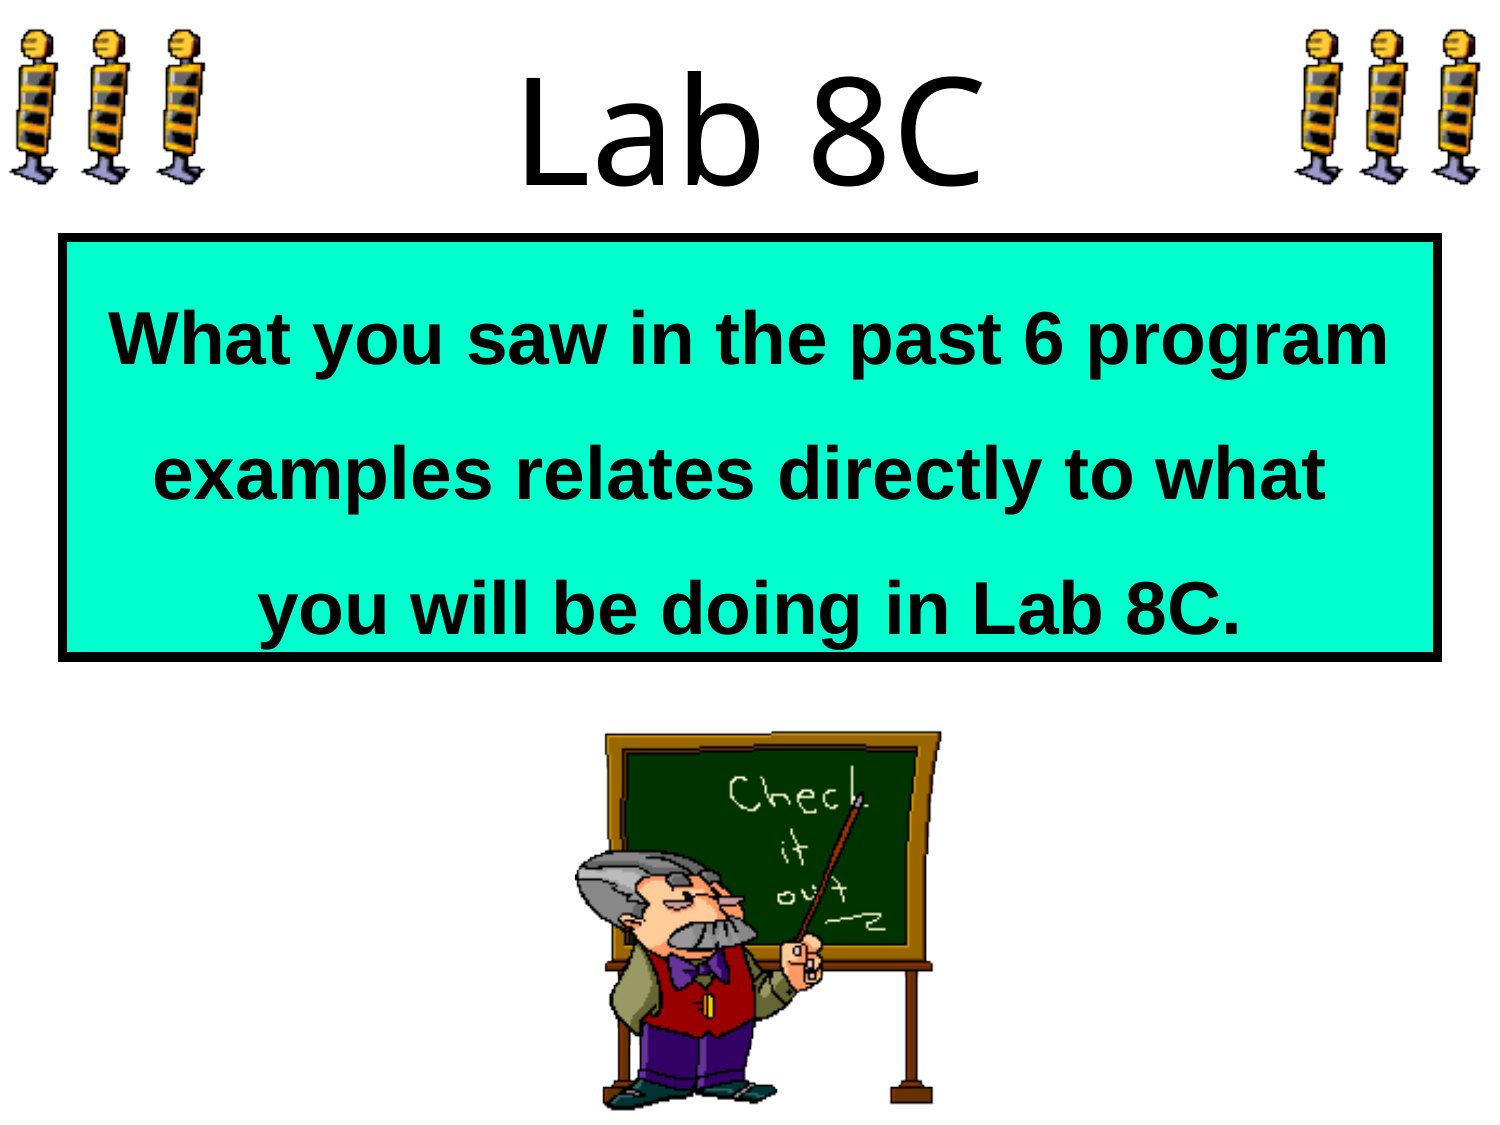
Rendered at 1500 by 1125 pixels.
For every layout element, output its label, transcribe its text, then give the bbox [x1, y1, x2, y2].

picture [574, 699, 951, 1113]
picture [0, 0, 226, 188]
title Lab 8C [0, 0, 1500, 250]
text_box What you saw in the past 6 program examples relates directly to what you will be doing in Lab 8C. [62, 237, 1438, 658]
picture [1284, 0, 1500, 188]
